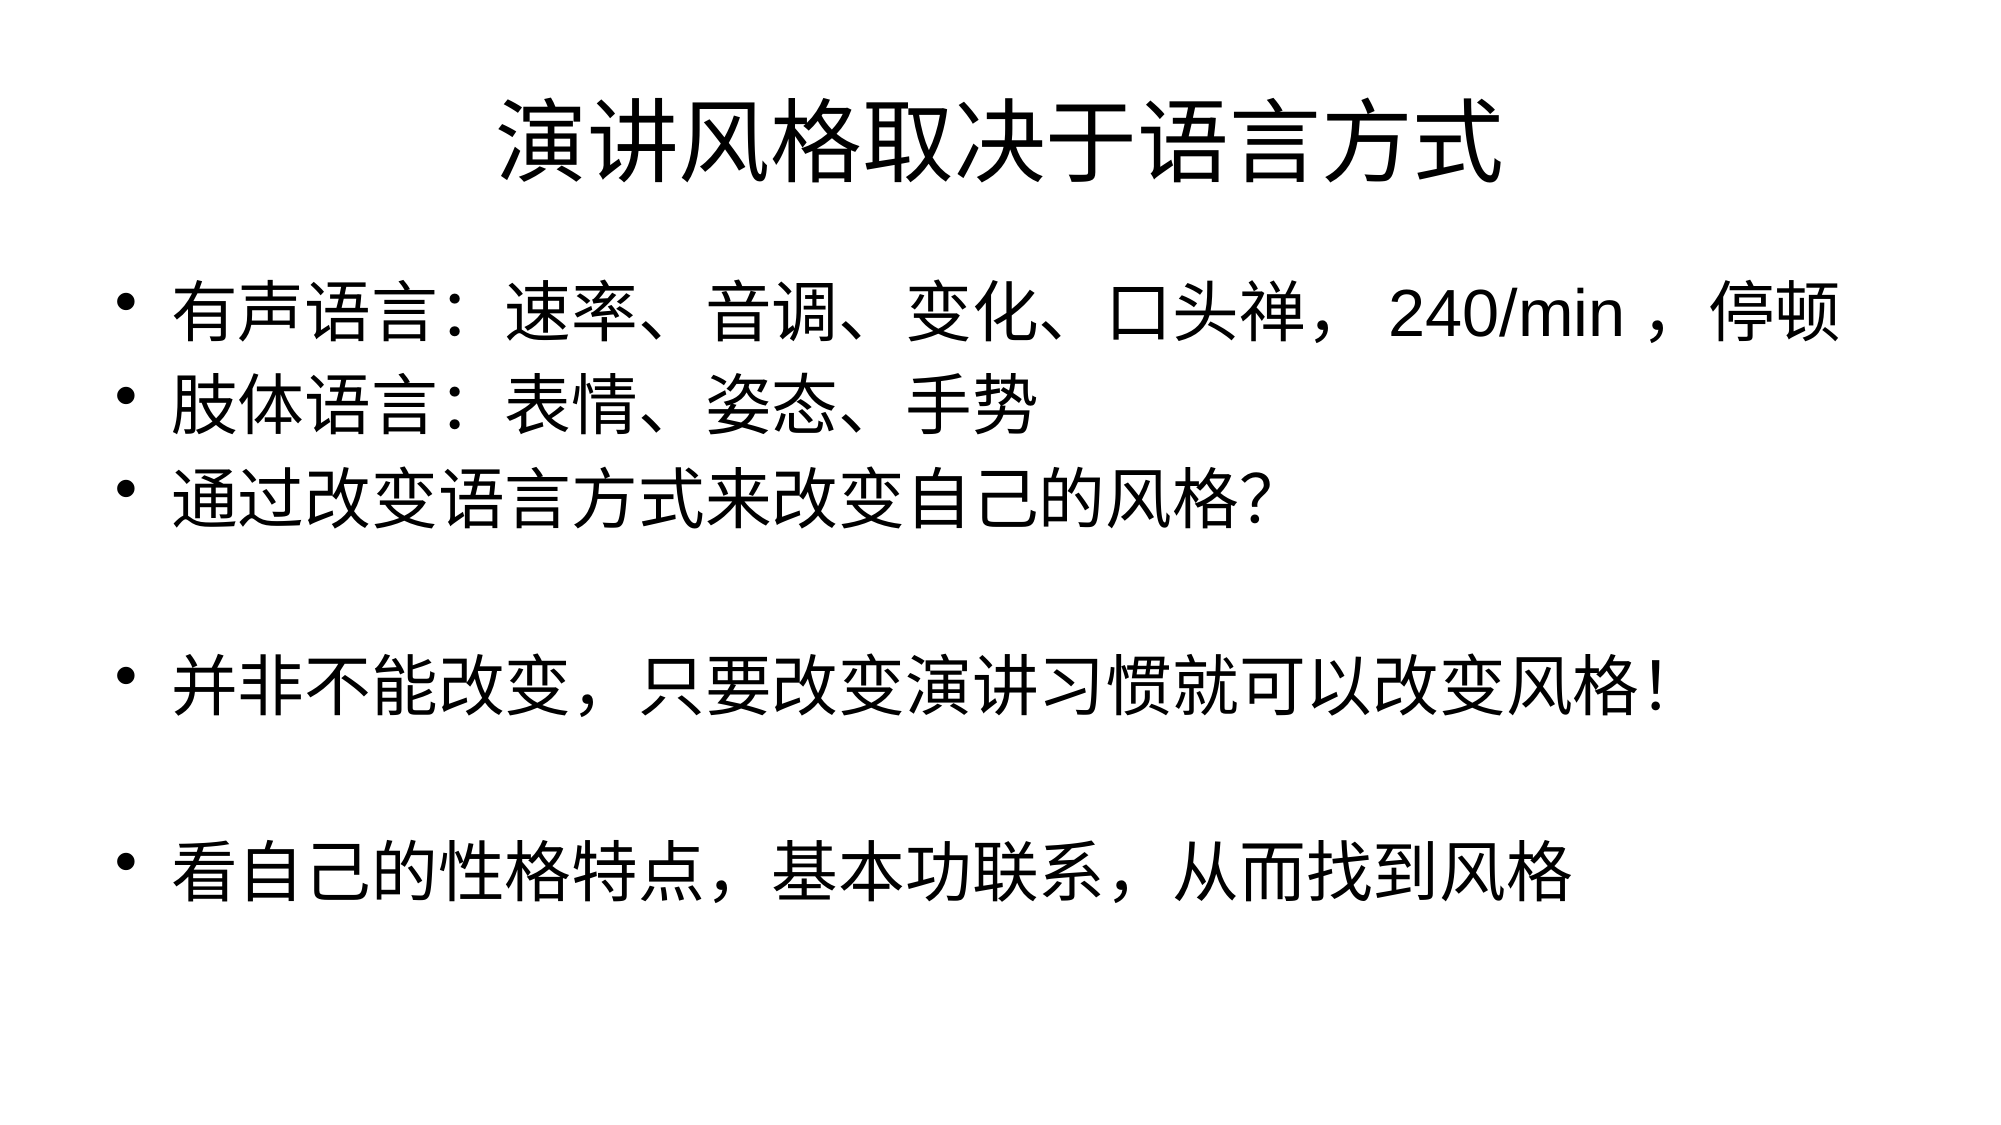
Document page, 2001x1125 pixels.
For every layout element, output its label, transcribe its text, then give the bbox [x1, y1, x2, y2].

title 演讲风格取决于语言方式 [99, 45, 1900, 233]
list 有声语言：速率、音调、变化、口头禅，240/min，停顿 肢体语言：表情、姿态、手势 通过改变语言方式来改变自己的风格？ 并非不能改变，只要改变演讲习惯就可以改变风格！ 看自己的性格特点，基本功联系，从而找到风格 [99, 262, 1900, 1005]
